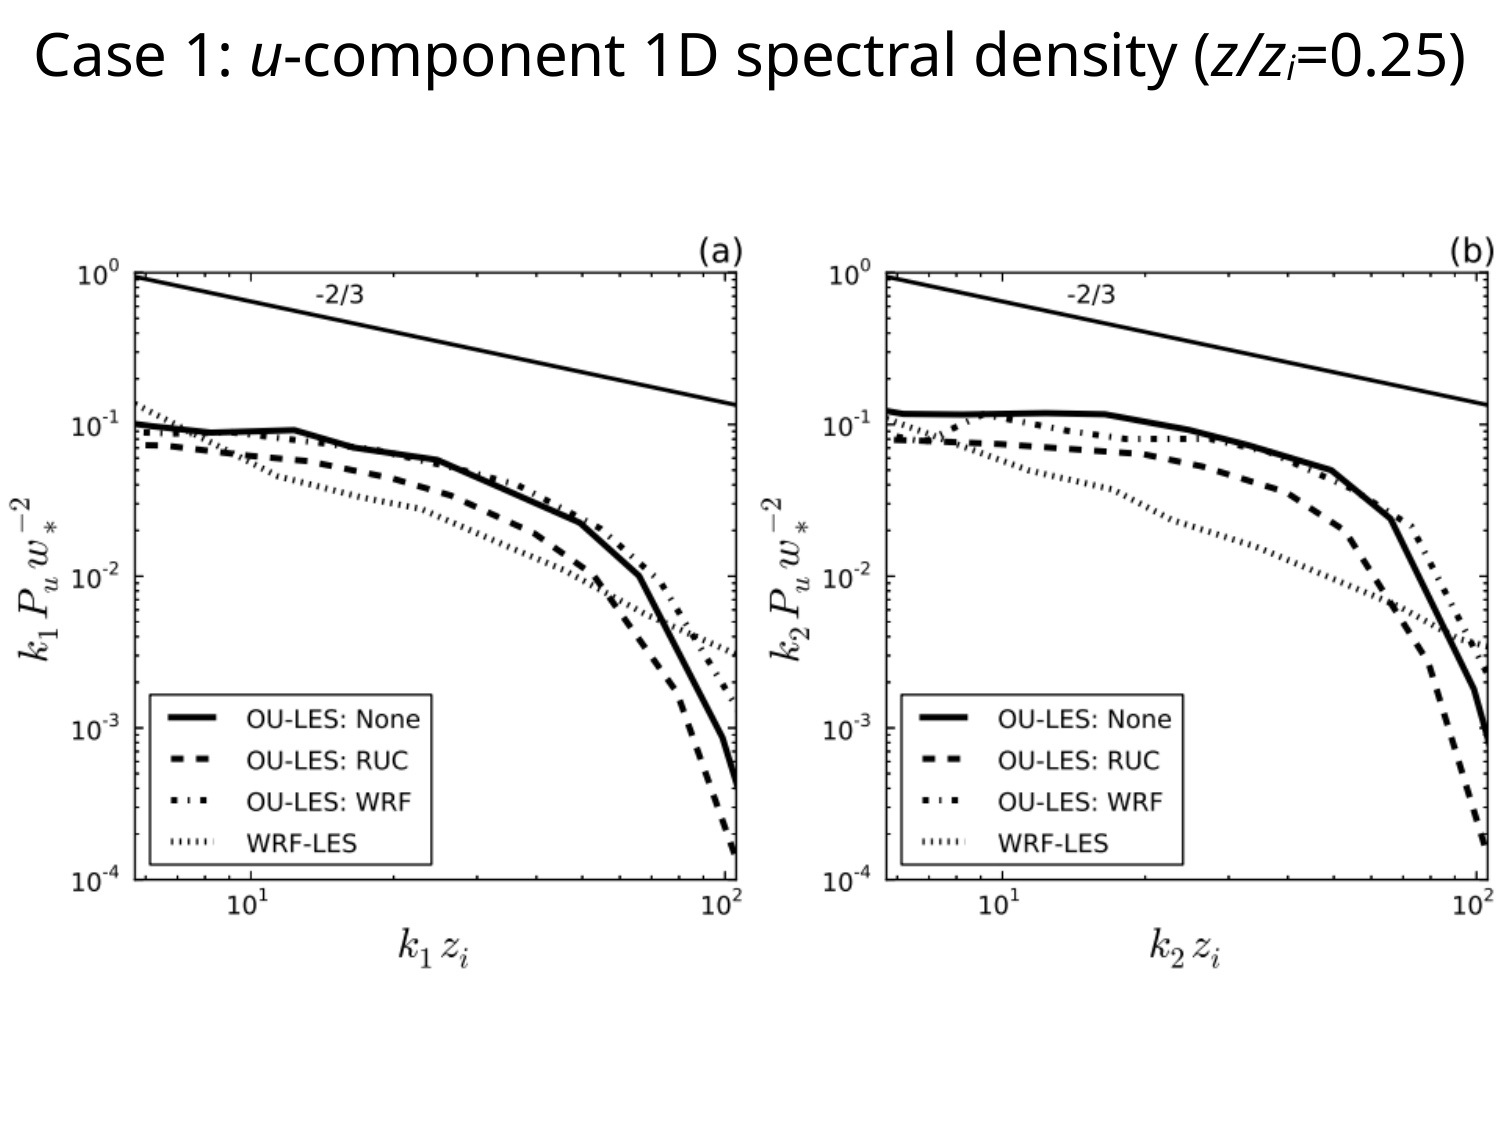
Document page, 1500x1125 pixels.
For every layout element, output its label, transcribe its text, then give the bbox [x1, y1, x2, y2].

picture [0, 224, 1500, 976]
title Case 1: u-component 1D spectral density (z/zi=0.25) [0, 0, 1500, 105]
